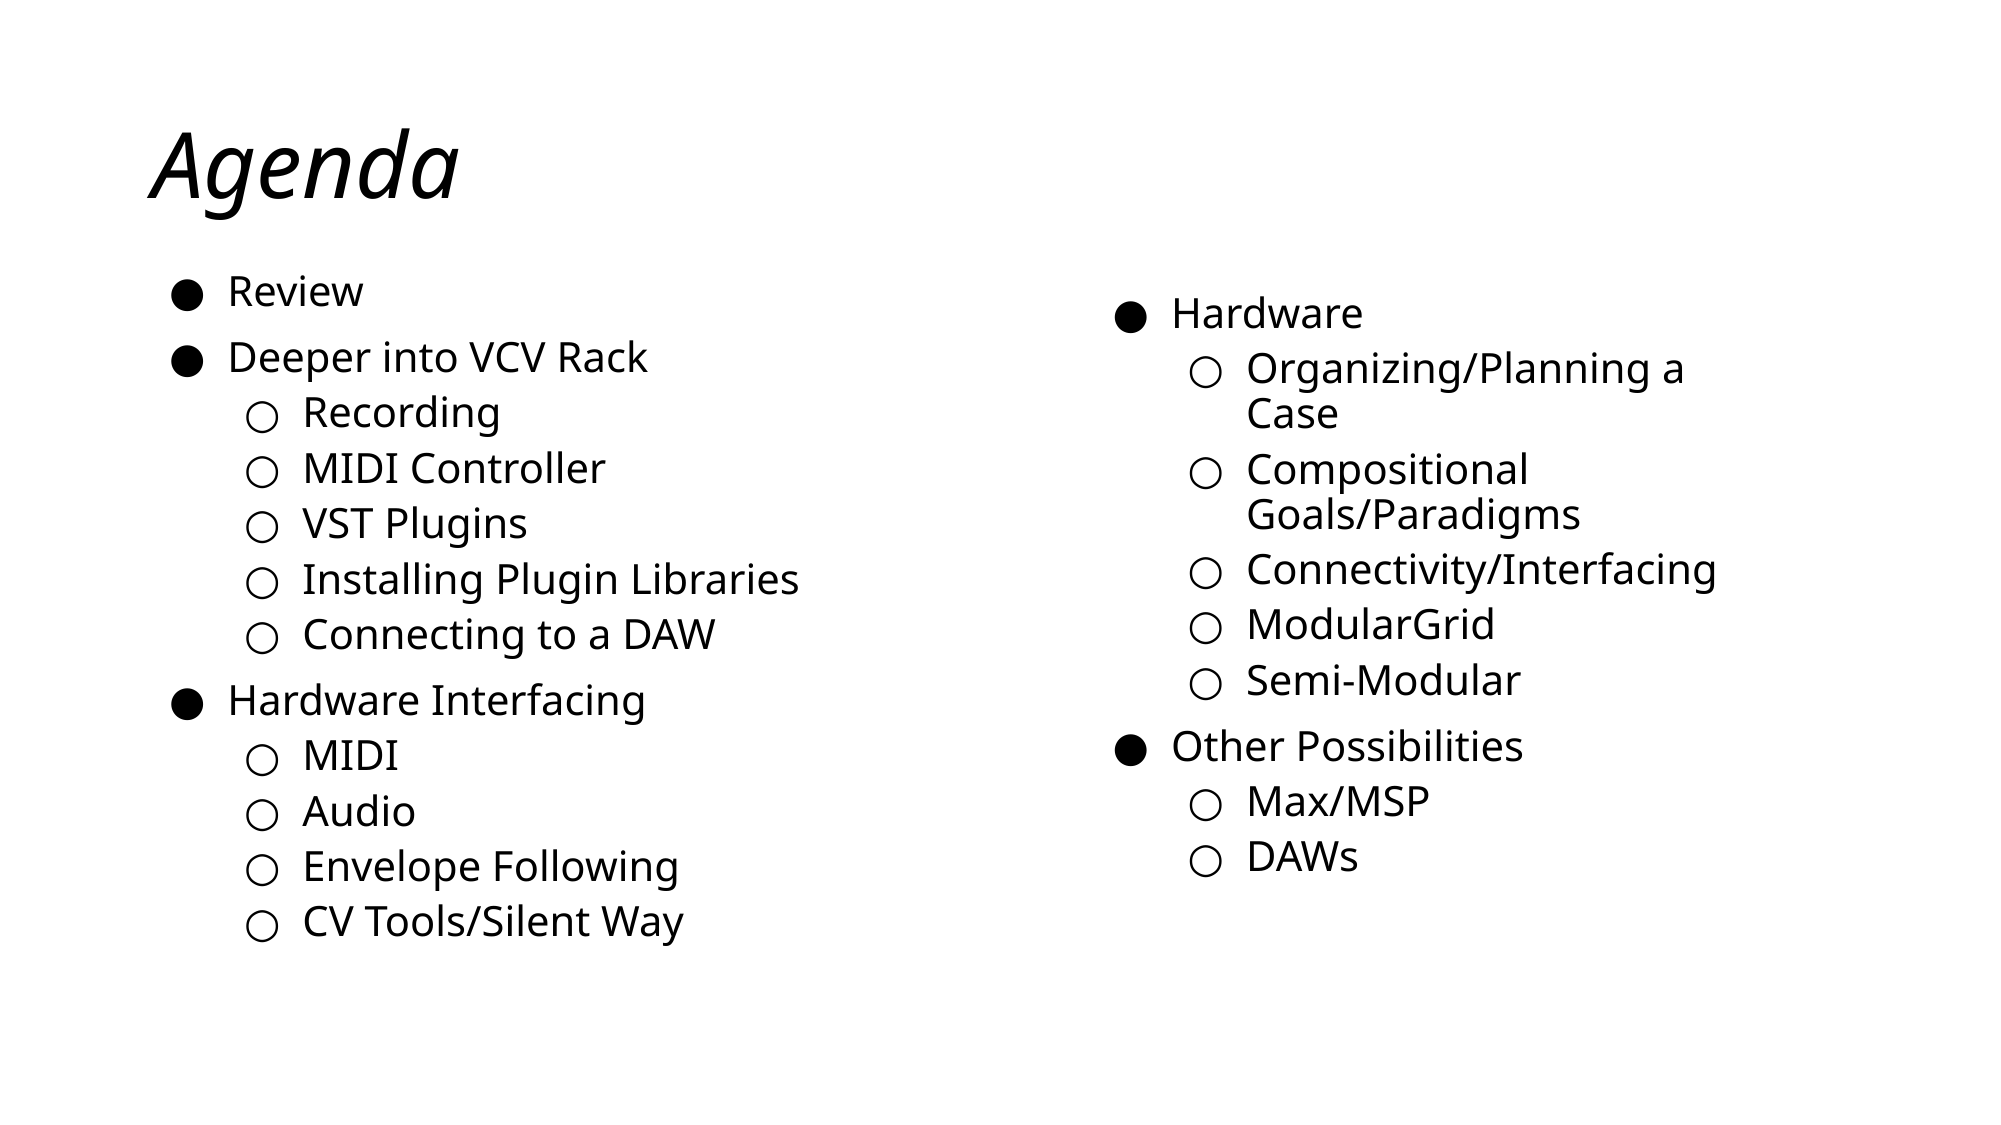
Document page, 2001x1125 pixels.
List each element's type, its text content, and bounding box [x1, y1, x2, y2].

title Agenda [137, 59, 1863, 278]
list Review Deeper into VCV Rack Recording MIDI Controller VST Plugins Installing Plugin Libraries Connecting to a DAW Hardware Interfacing MIDI Audio Envelope Following CV Tools/Silent Way [137, 263, 1045, 966]
text_box Hardware Organizing/Planning a Case Compositional Goals/Paradigms Connectivity/Interfacing ModularGrid Semi-Modular Other Possibilities Max/MSP DAWs [1081, 277, 1802, 929]
